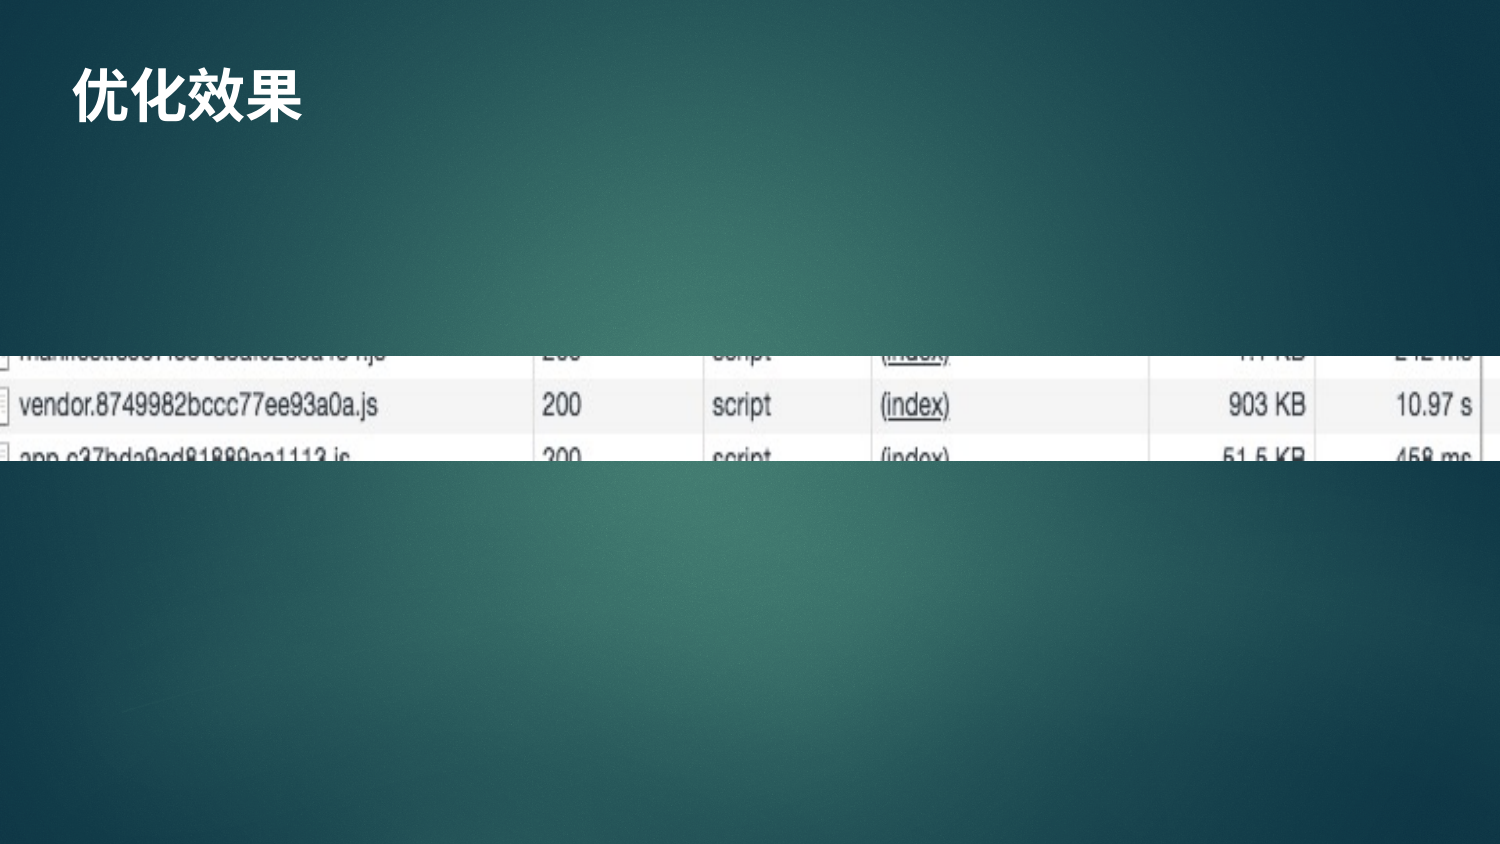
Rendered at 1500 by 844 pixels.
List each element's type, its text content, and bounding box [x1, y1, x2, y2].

text_box 优化效果 [56, 51, 510, 137]
picture [0, 356, 1500, 462]
